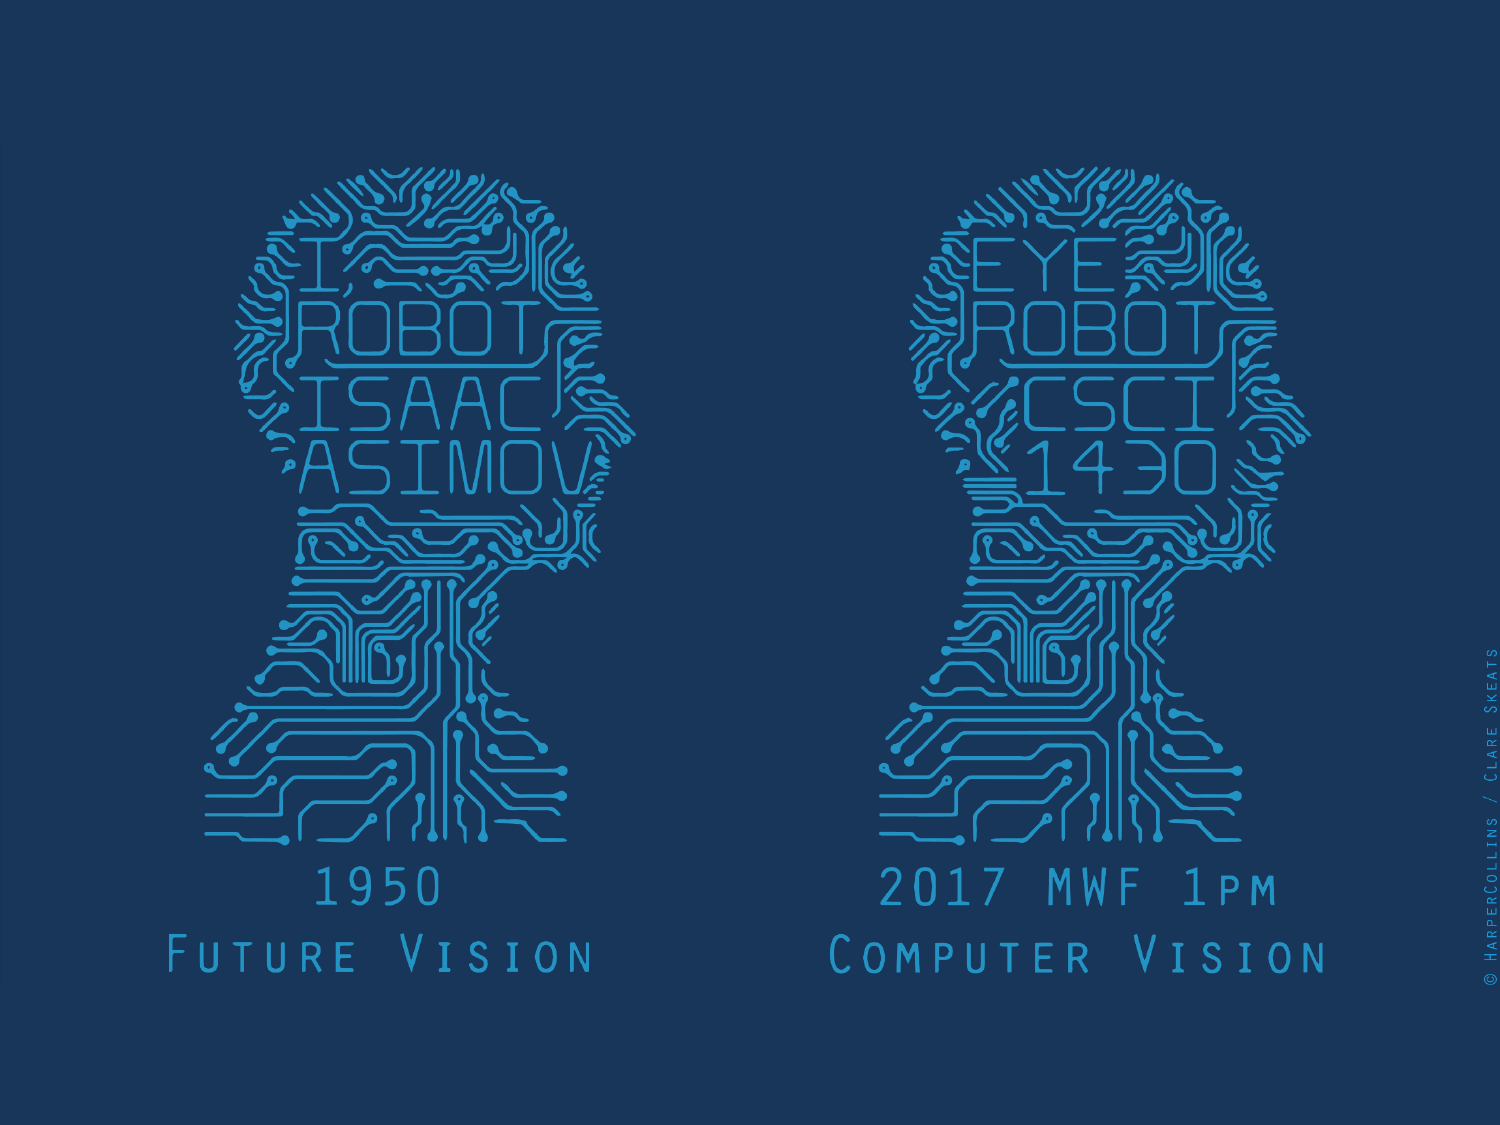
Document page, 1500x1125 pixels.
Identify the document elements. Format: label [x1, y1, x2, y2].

picture [0, 140, 1500, 986]
